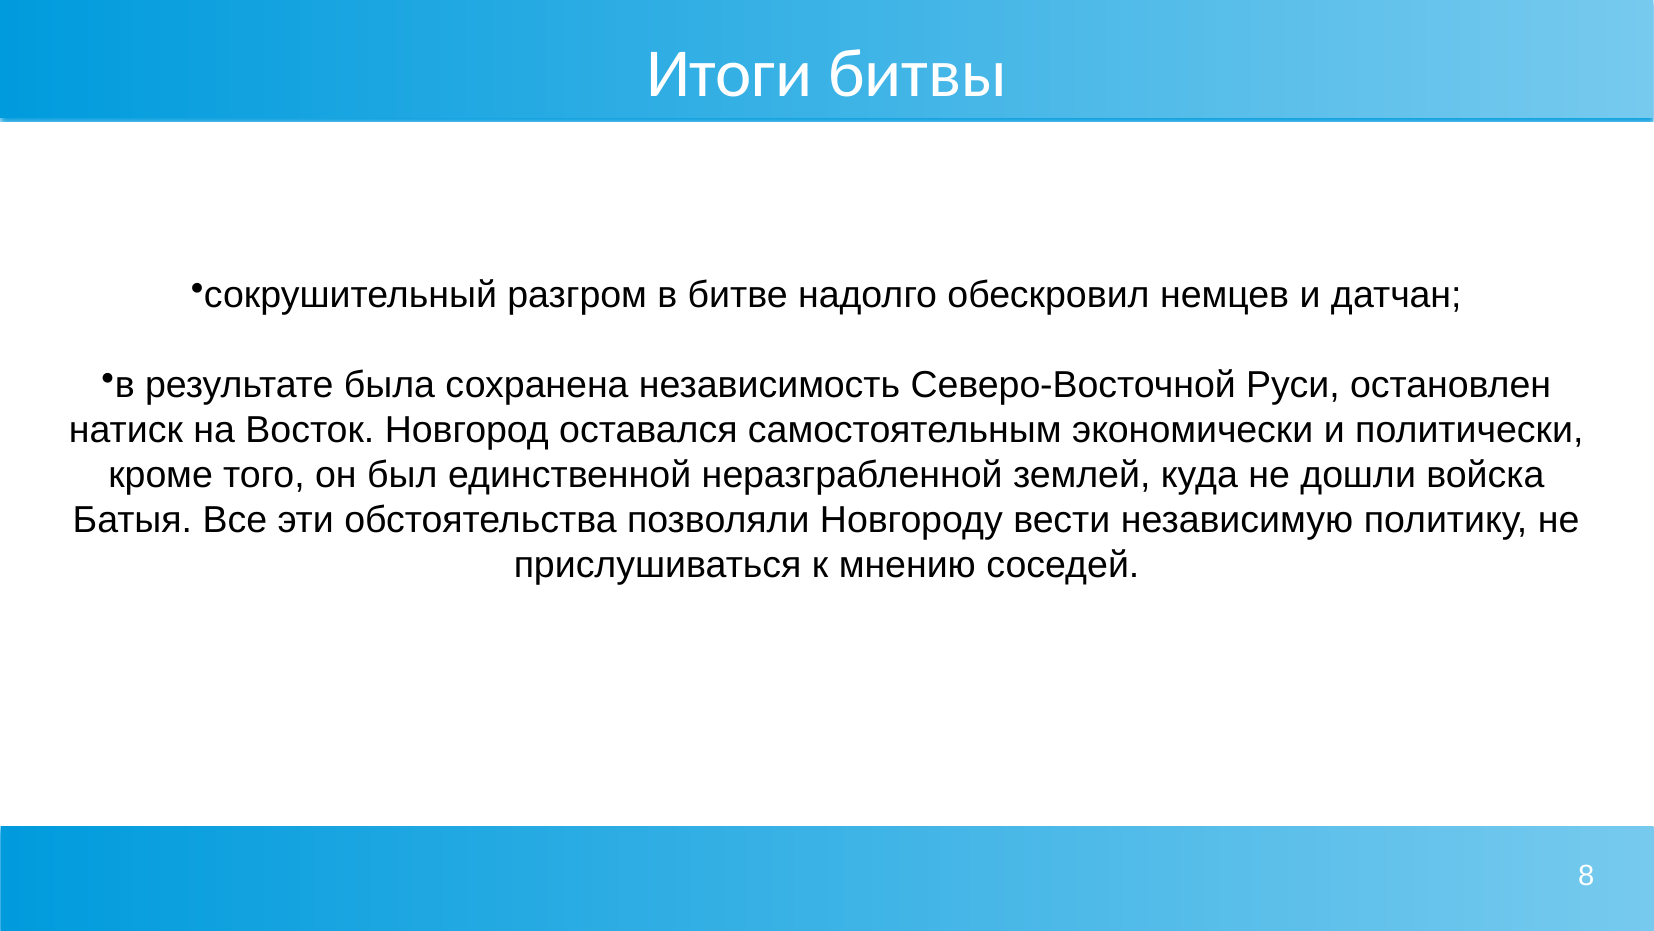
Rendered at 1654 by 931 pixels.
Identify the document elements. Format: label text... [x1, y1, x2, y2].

text_box 8 [1210, 856, 1595, 916]
subtitle сокрушительный разгром в битве надолго обескровил немцев и датчан; в результате была сохранена независимость Северо-Восточной Руси, остановлен натиск на Восток. Новгород оставался самостоятельным экономически и политически, кроме того, он был единственной неразграбленной землей, куда не дошли войска Батыя. Все эти обстоятельства позволяли Новгороду вести независимую политику, не прислушиваться к мнению соседей. [59, 177, 1595, 768]
title Итоги битвы [59, 29, 1595, 108]
